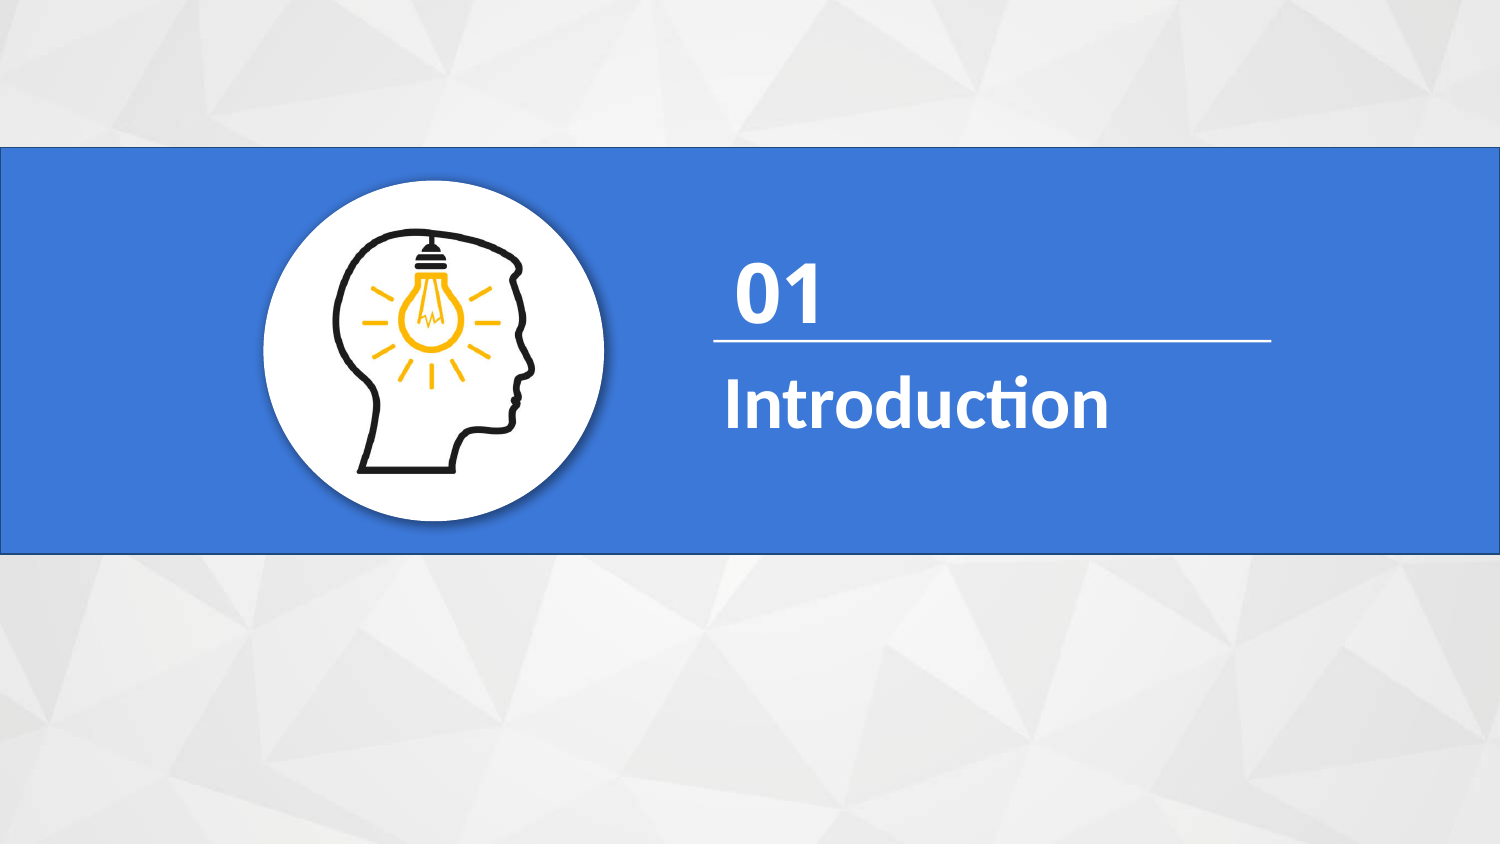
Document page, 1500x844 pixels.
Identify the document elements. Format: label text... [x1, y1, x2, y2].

text_box Introduction [712, 350, 1228, 448]
picture [0, 0, 1500, 147]
text_box [0, 147, 1500, 555]
text_box [713, 339, 1272, 343]
text_box 01 [714, 234, 841, 339]
picture [0, 555, 1500, 844]
text_box 01 [714, 343, 841, 348]
picture [265, 182, 603, 520]
